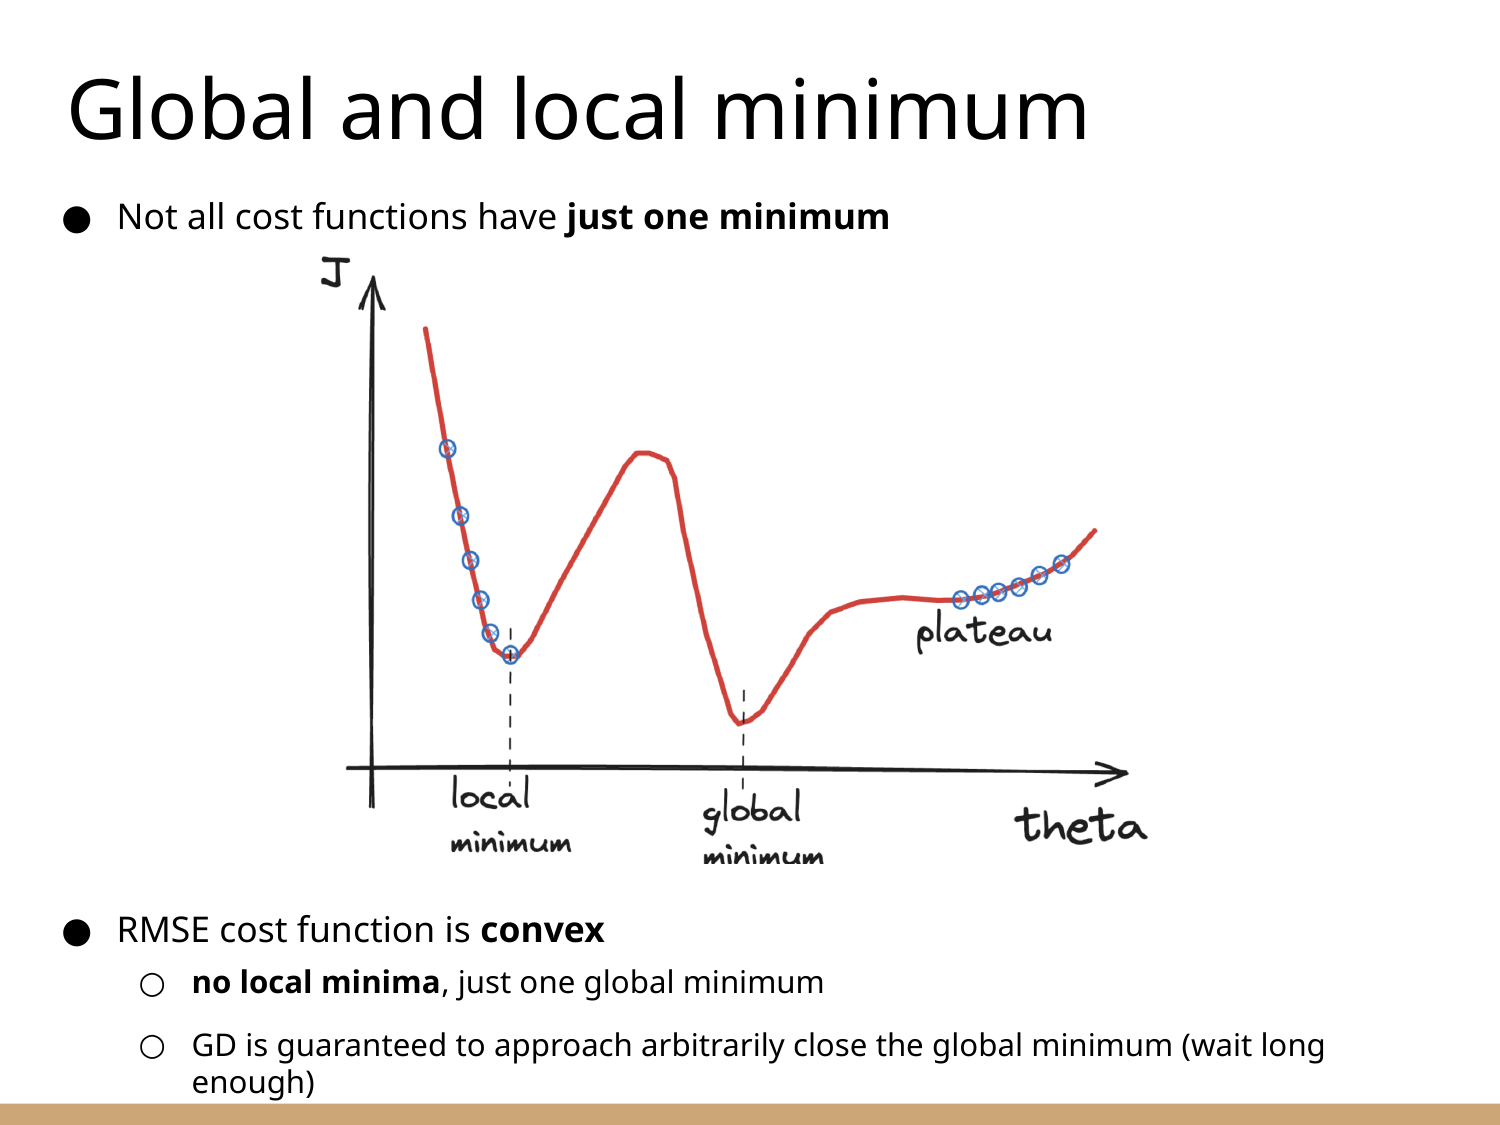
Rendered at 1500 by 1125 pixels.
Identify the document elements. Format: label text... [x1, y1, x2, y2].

picture [301, 242, 1155, 864]
list Not all cost functions have just one minimum RMSE cost function is convex no local minima, just one global minimum GD is guaranteed to approach arbitrarily close the global minimum (wait long enough) [26, 172, 1474, 1060]
title Global and local minimum [51, 69, 1449, 172]
